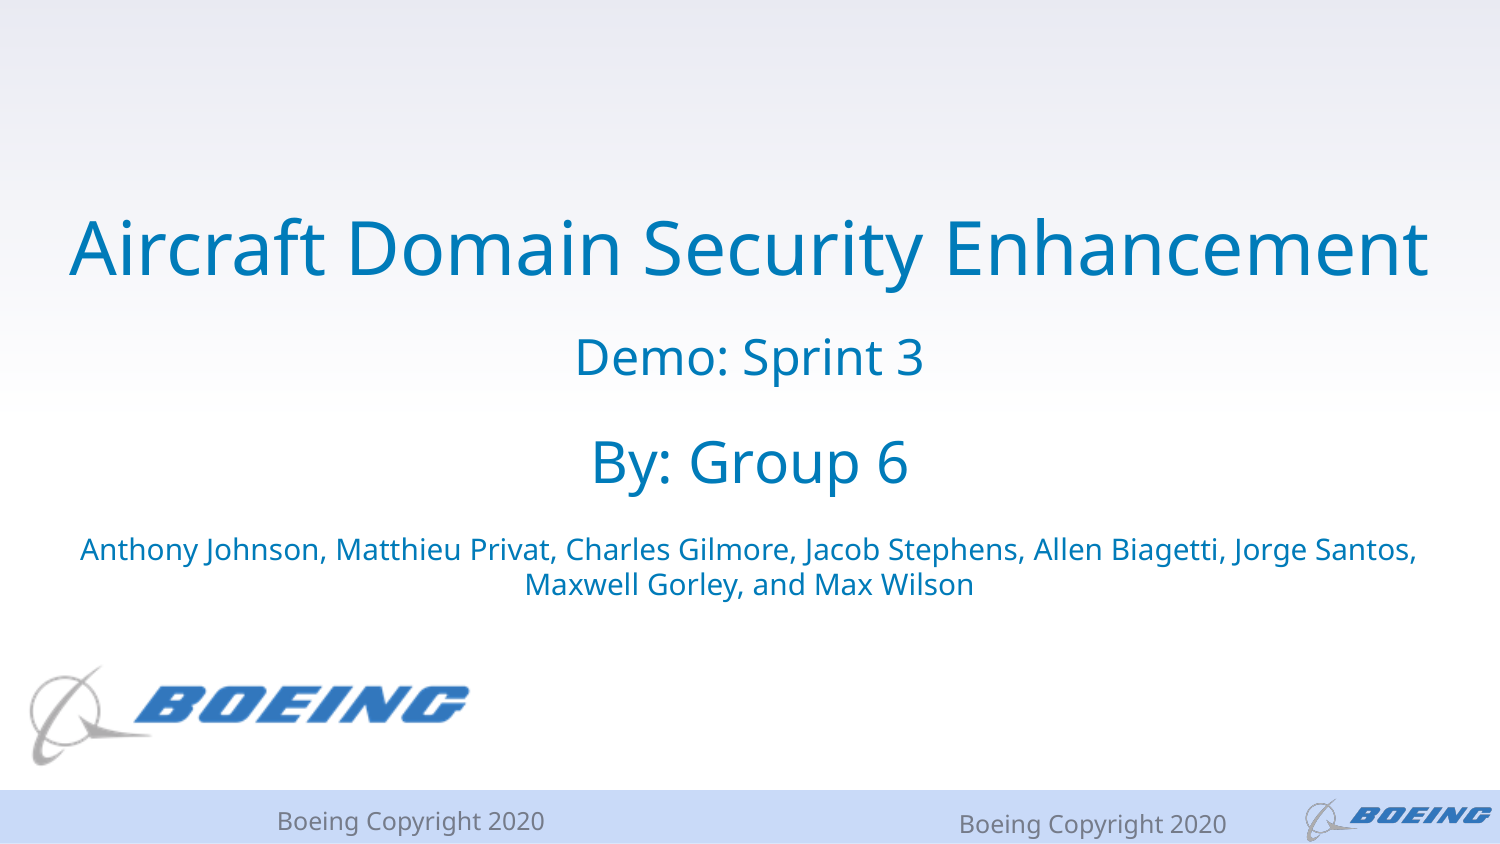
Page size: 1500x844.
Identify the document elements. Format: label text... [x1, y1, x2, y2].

subtitle By: Group 6 Anthony Johnson, Matthieu Privat, Charles Gilmore, Jacob Stephens, Allen Biagetti, Jorge Santos, Maxwell Gorley, and Max Wilson [51, 410, 1449, 582]
picture [1303, 796, 1494, 844]
picture [24, 660, 476, 773]
title Aircraft Domain Security Enhancement Demo: Sprint 3 [51, 229, 1449, 401]
